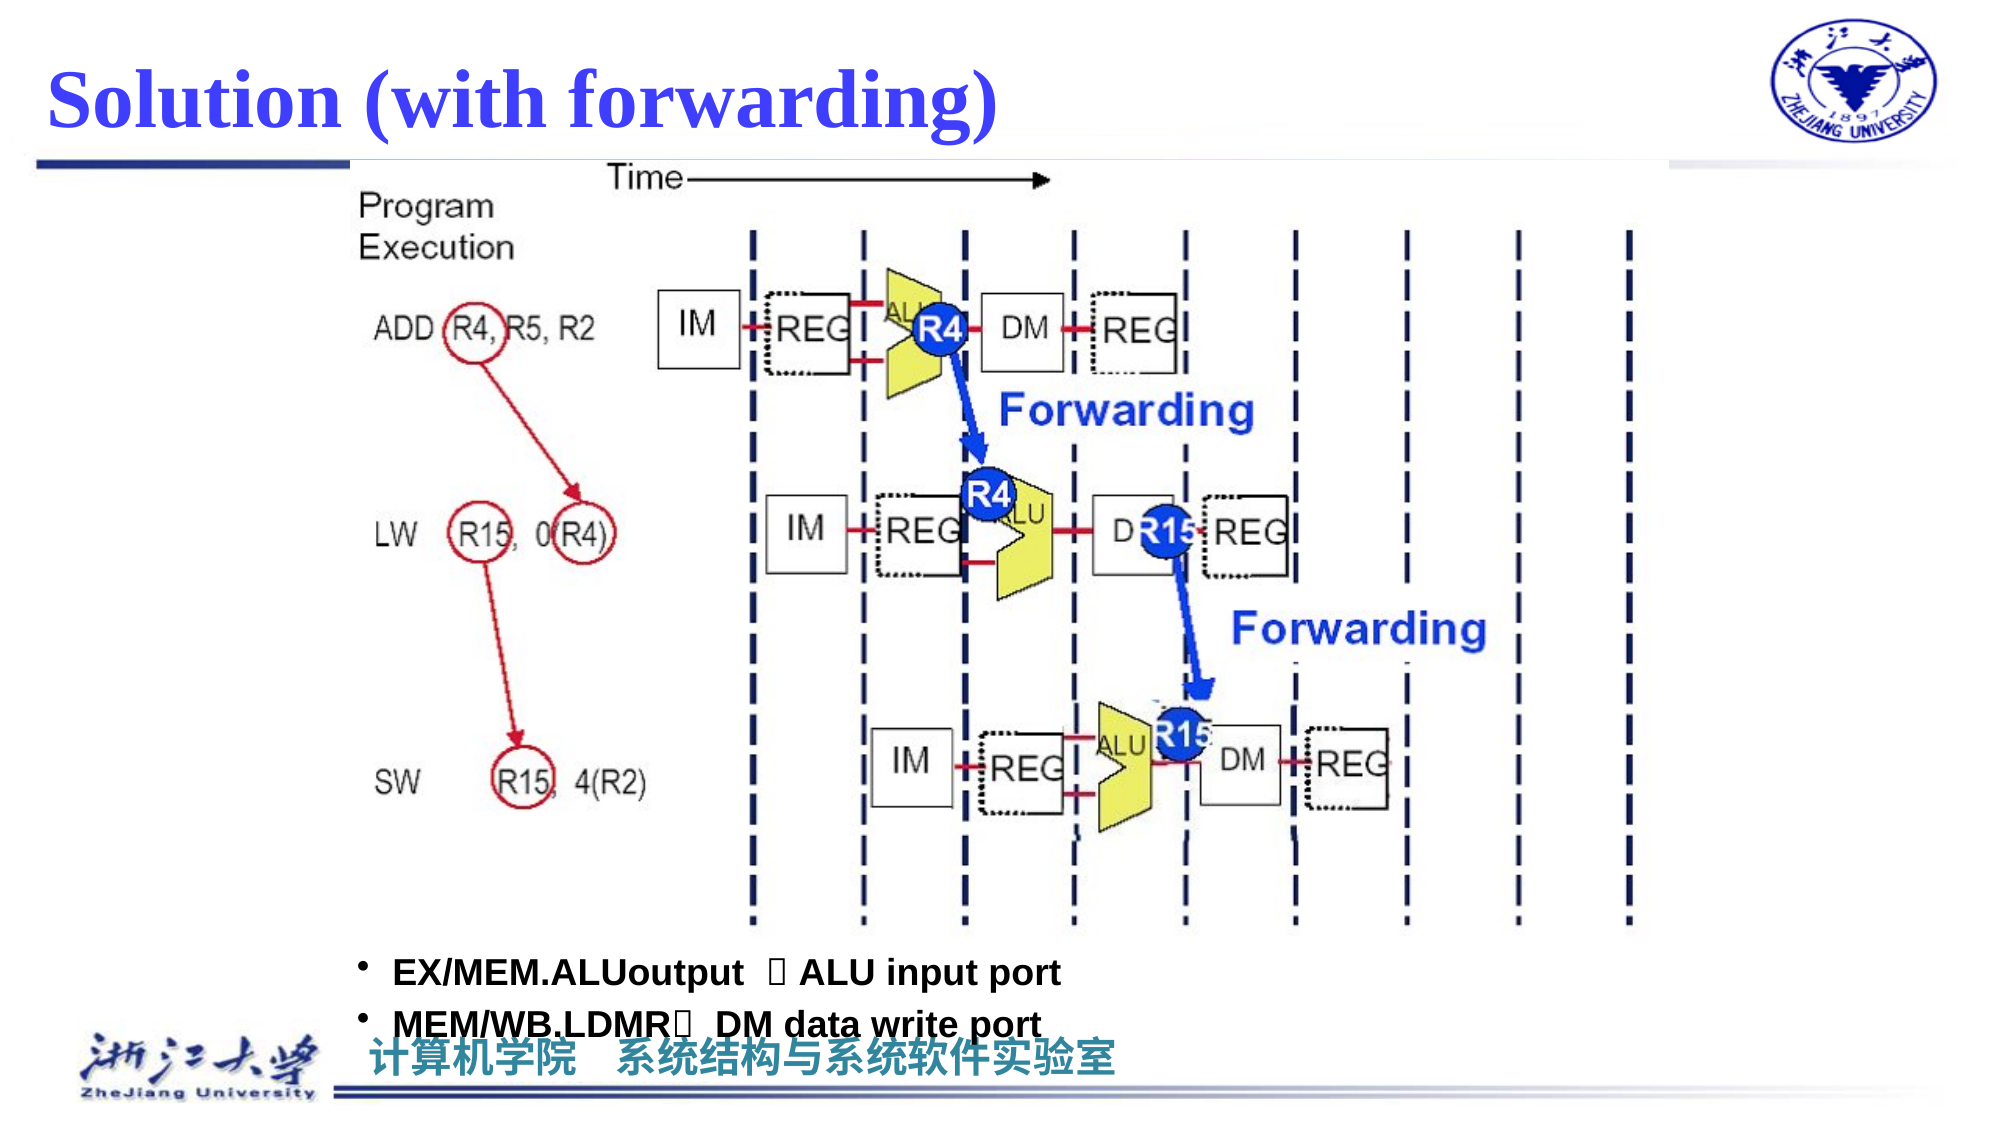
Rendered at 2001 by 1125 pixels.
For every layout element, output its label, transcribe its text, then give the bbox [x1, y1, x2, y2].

title Solution (with forwarding) [31, 0, 1256, 188]
text_box EX/MEM.ALUoutput  ALU input port MEM/WB.LDMR DM data write port [342, 940, 1077, 1053]
picture [9, 0, 1991, 1125]
